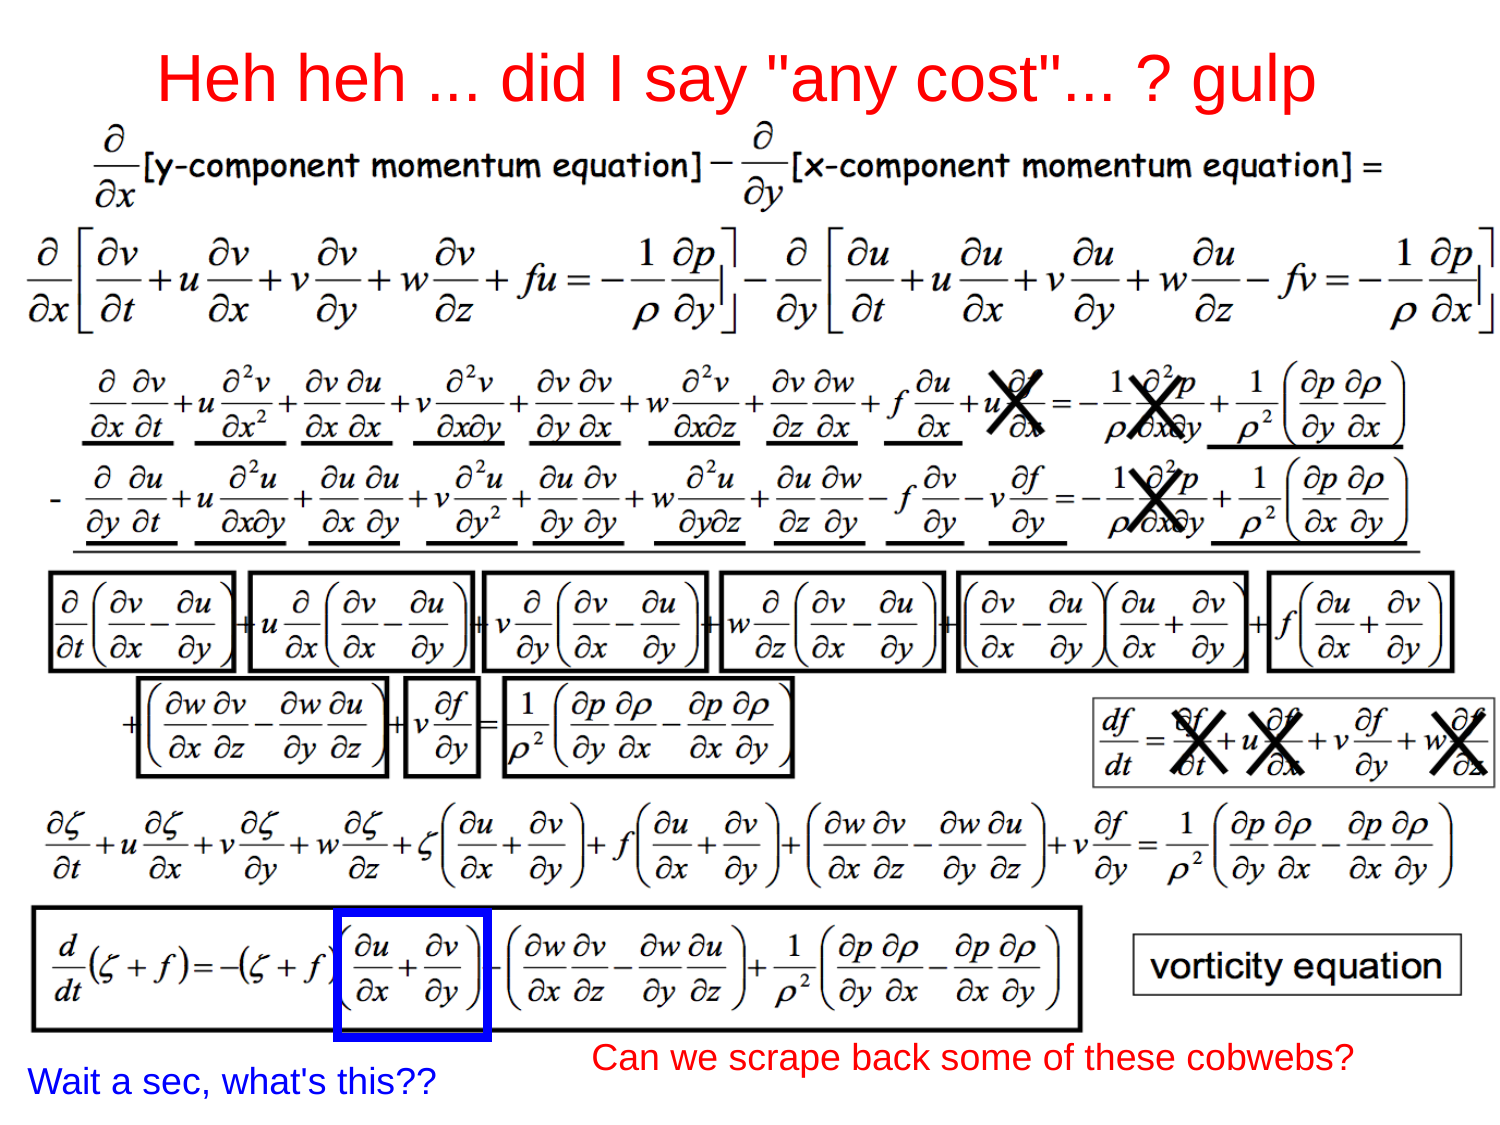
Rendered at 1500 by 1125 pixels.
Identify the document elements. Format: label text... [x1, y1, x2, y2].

title Heh heh ... did I say "any cost"... ? gulp [99, 12, 1375, 118]
picture [0, 119, 1500, 1051]
text_box Wait a sec, what's this?? [12, 1056, 675, 1110]
list Can we scrape back some of these cobwebs? [562, 1056, 1413, 1100]
